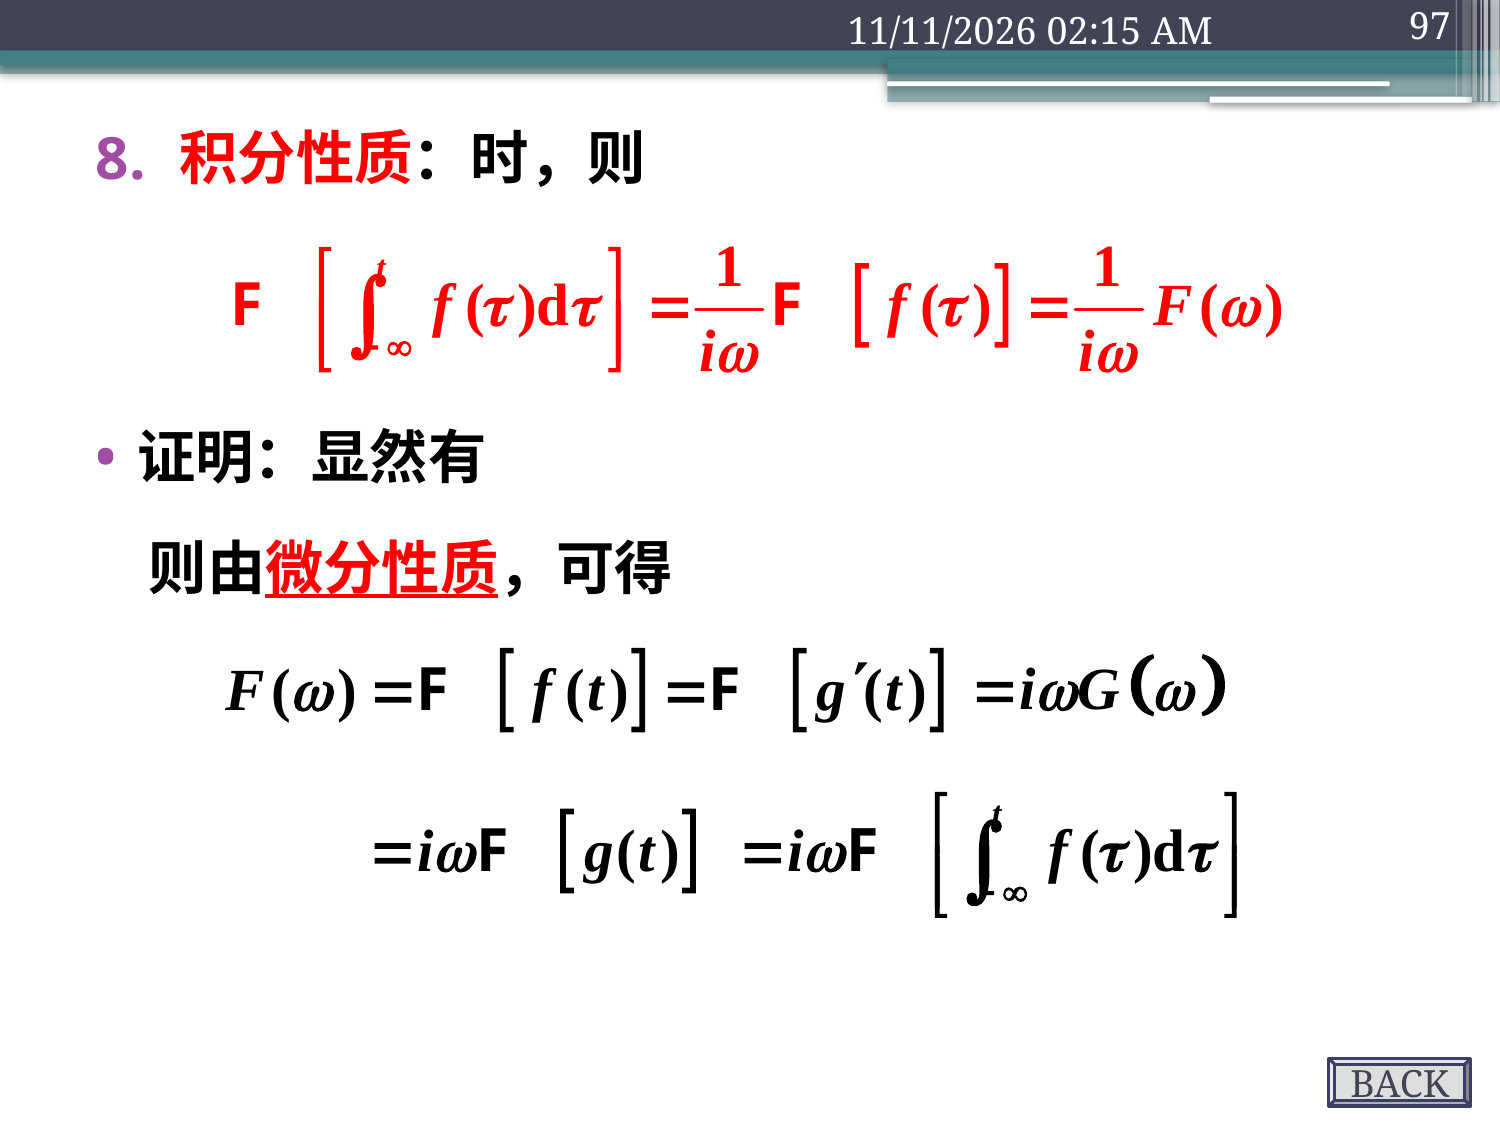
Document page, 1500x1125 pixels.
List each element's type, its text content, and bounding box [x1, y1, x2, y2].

slide_number 97 [1269, 1, 1466, 61]
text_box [215, 644, 956, 746]
text_box BACK [1327, 1057, 1472, 1108]
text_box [729, 780, 1259, 932]
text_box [223, 225, 1294, 386]
text_box [264, 549, 492, 611]
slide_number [832, 1, 1269, 20]
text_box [359, 805, 711, 907]
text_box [962, 644, 1234, 745]
